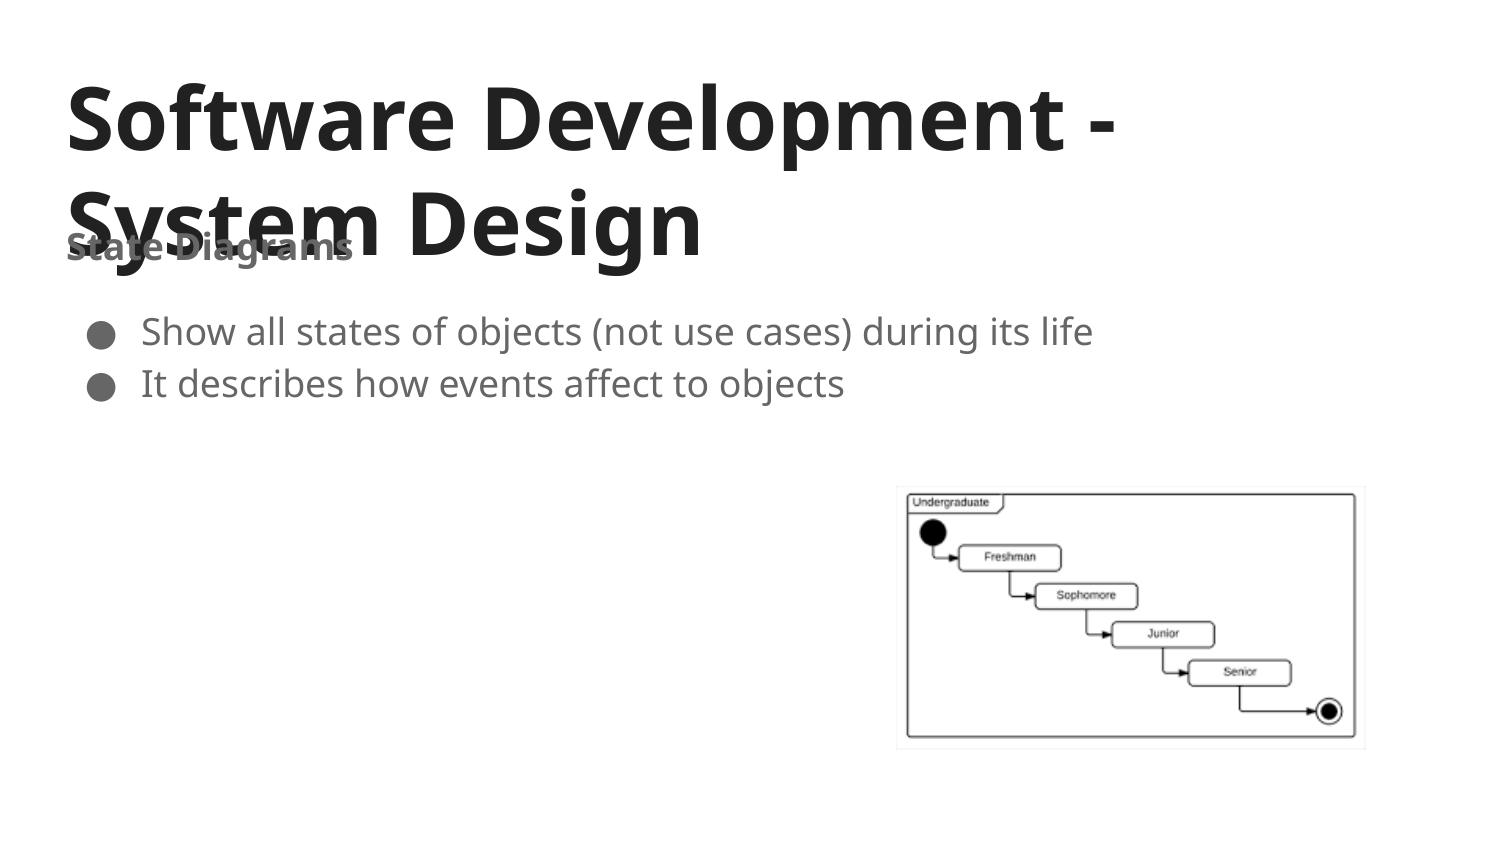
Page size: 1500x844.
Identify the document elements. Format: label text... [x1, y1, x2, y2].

title Software Development - System Design [51, 48, 1449, 180]
picture [896, 486, 1366, 750]
list State Diagrams Show all states of objects (not use cases) during its life It describes how events affect to objects [51, 201, 1449, 750]
